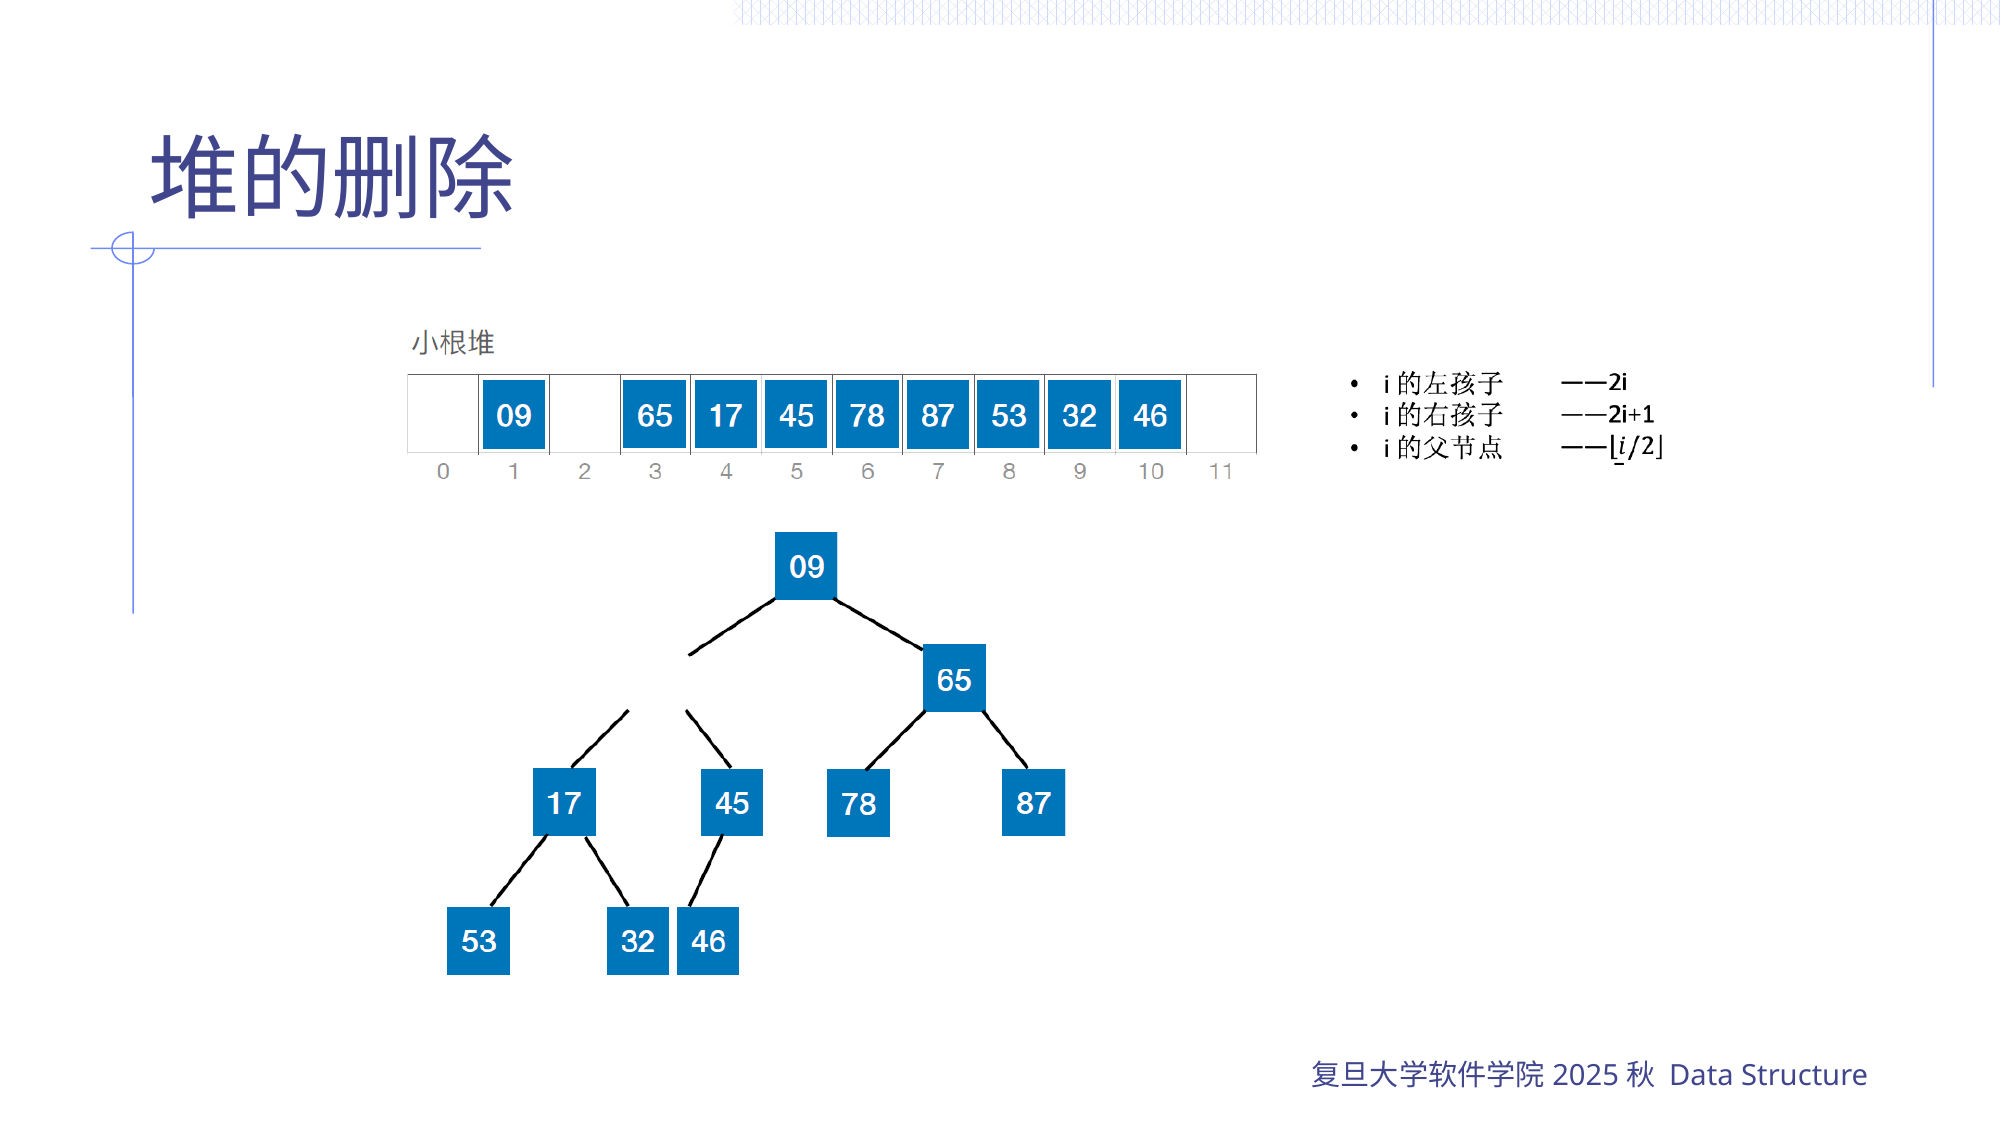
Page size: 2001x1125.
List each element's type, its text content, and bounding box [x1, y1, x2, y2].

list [357, 312, 1710, 988]
title 堆的删除 [133, 50, 1834, 238]
